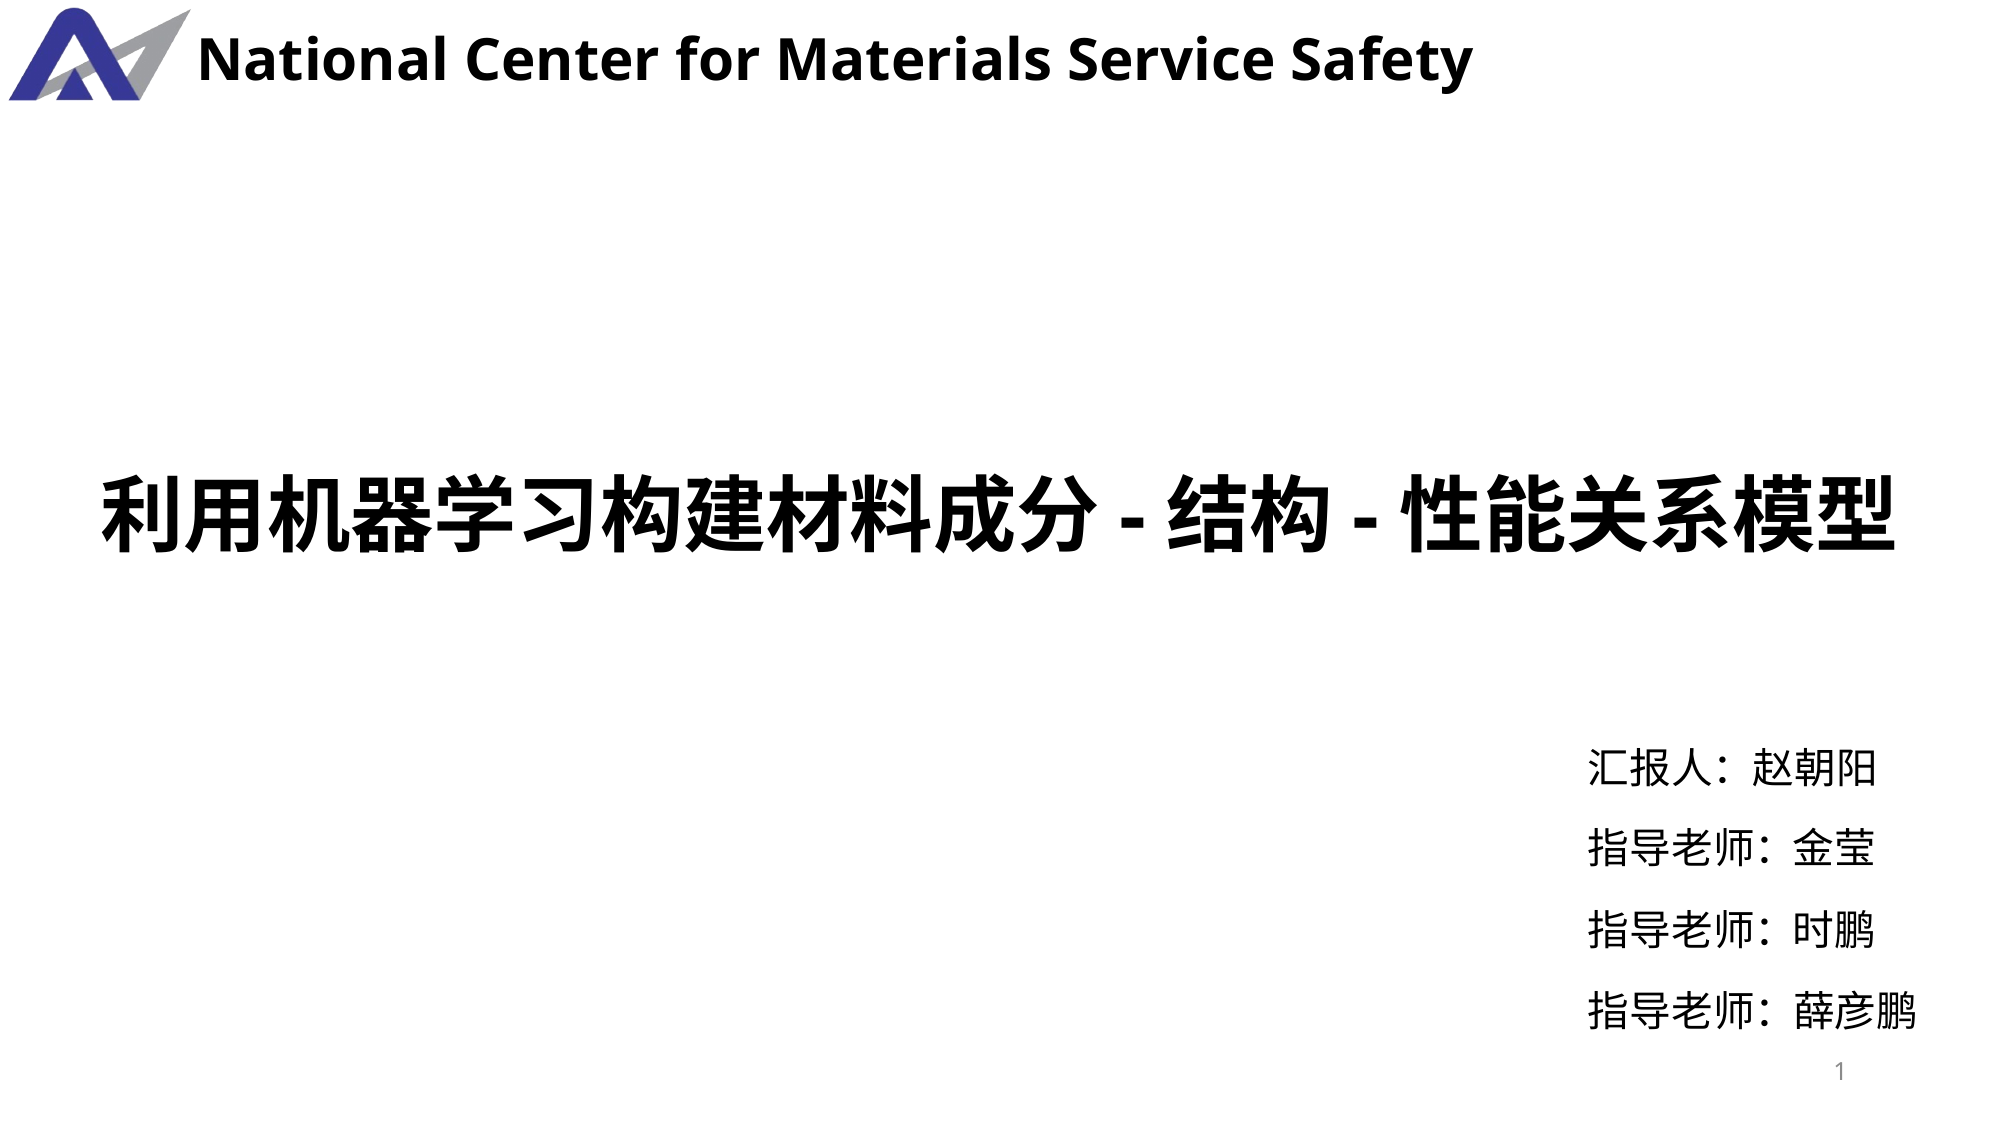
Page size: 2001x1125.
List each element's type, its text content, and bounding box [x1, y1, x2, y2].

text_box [1572, 895, 1893, 962]
slide_number 1 [1412, 1042, 1863, 1103]
picture [7, 7, 192, 101]
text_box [1572, 734, 1894, 800]
text_box National Center for Materials Service Safety [192, 14, 1489, 100]
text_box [1572, 814, 1893, 881]
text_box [1572, 977, 1935, 1043]
text_box 利用机器学习构建材料成分-结构-性能关系模型 [86, 454, 1914, 570]
